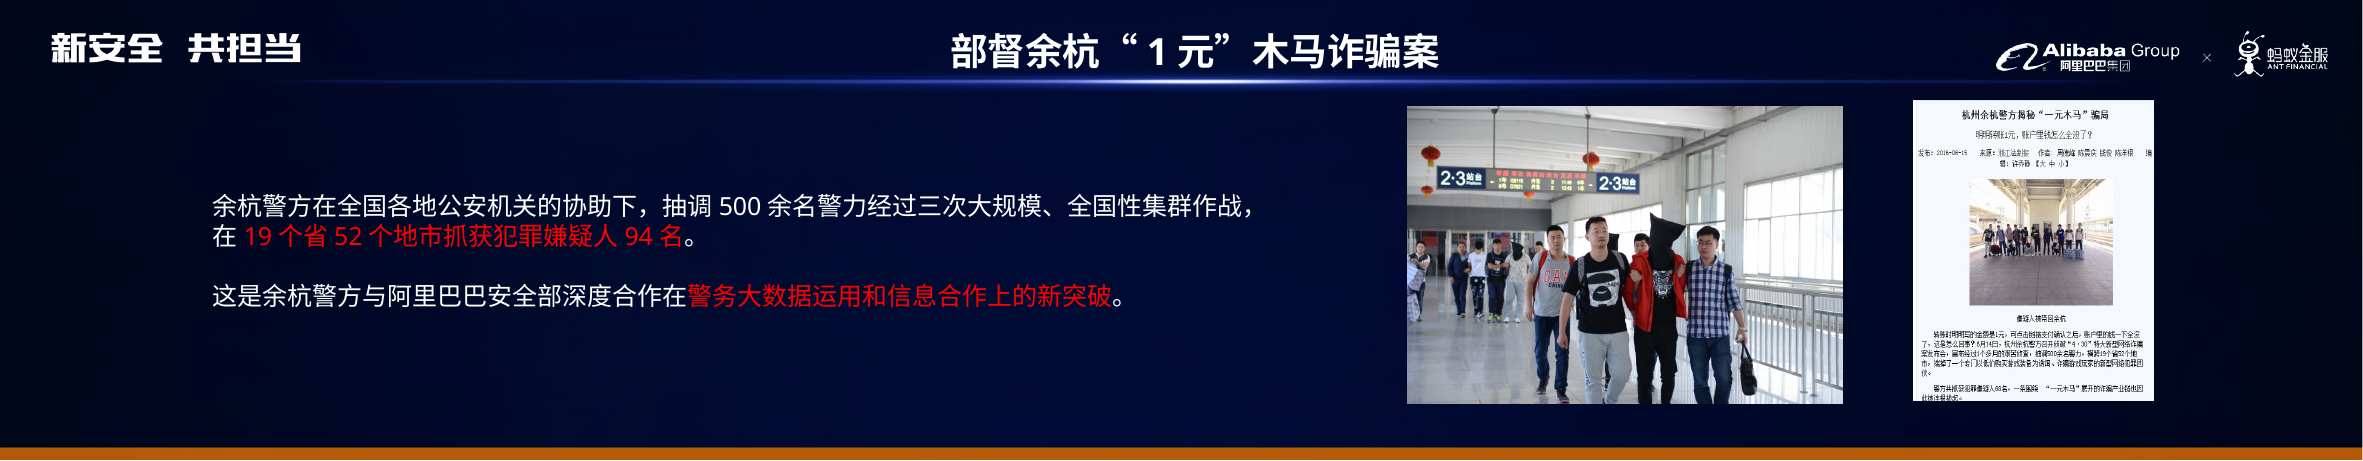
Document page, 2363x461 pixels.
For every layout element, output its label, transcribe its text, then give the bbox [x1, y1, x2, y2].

picture [0, 0, 2363, 460]
text_box 余杭警方在全国各地公安机关的协助下，抽调500余名警力经过三次大规模、全国性集群作战，在19个省52个地市抓获犯罪嫌疑人94名。 这是余杭警方与阿里巴巴安全部深度合作在警务大数据运用和信息合作上的新突破。 [186, 177, 1300, 324]
text_box 部督余杭“1元”木马诈骗案 [924, 14, 1466, 86]
